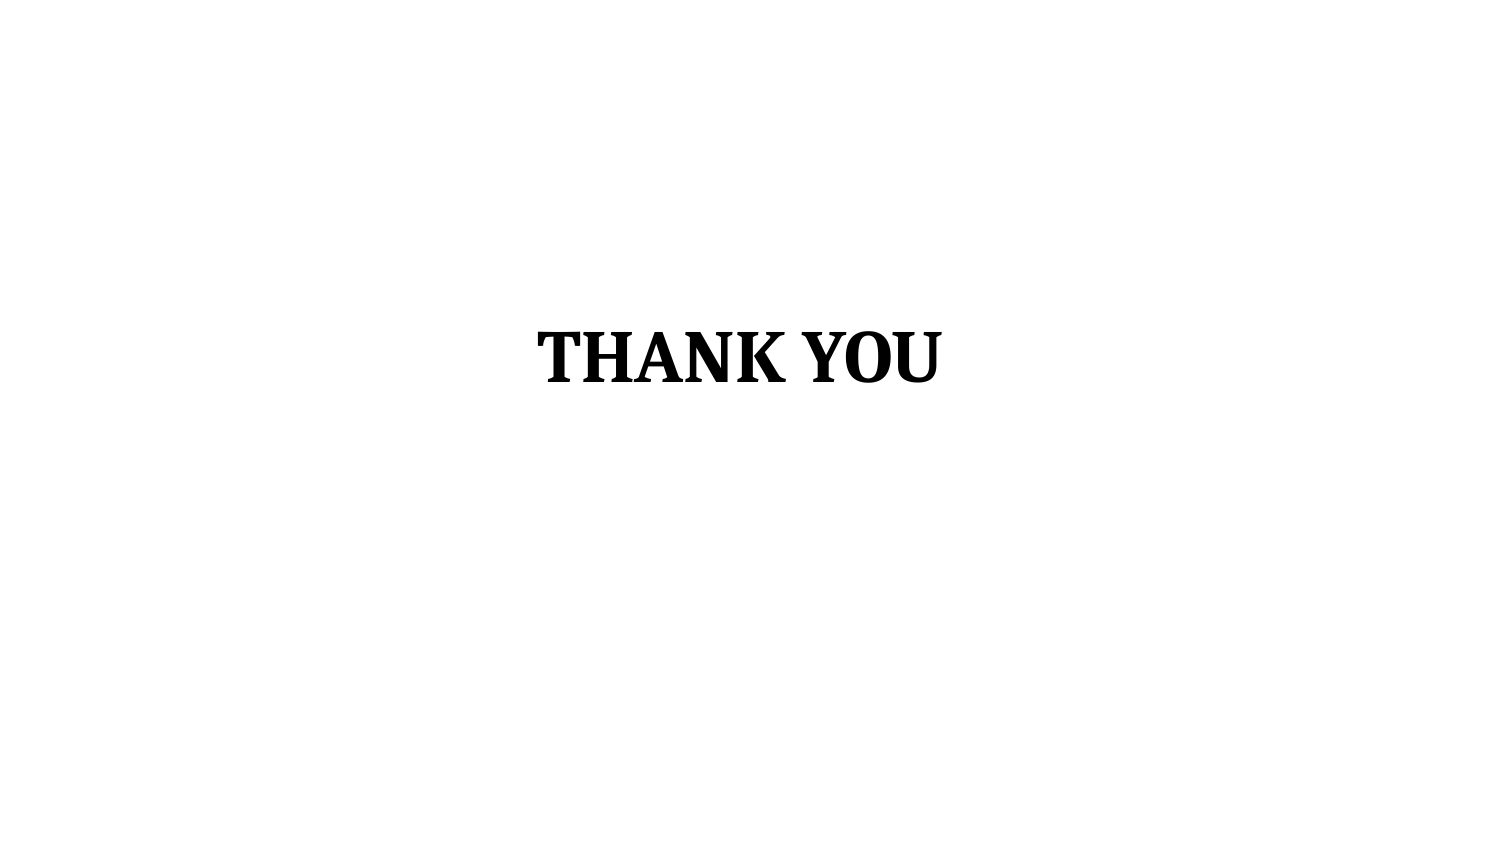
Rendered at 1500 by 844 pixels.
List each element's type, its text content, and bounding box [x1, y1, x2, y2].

title THANK YOU [41, 302, 1440, 475]
